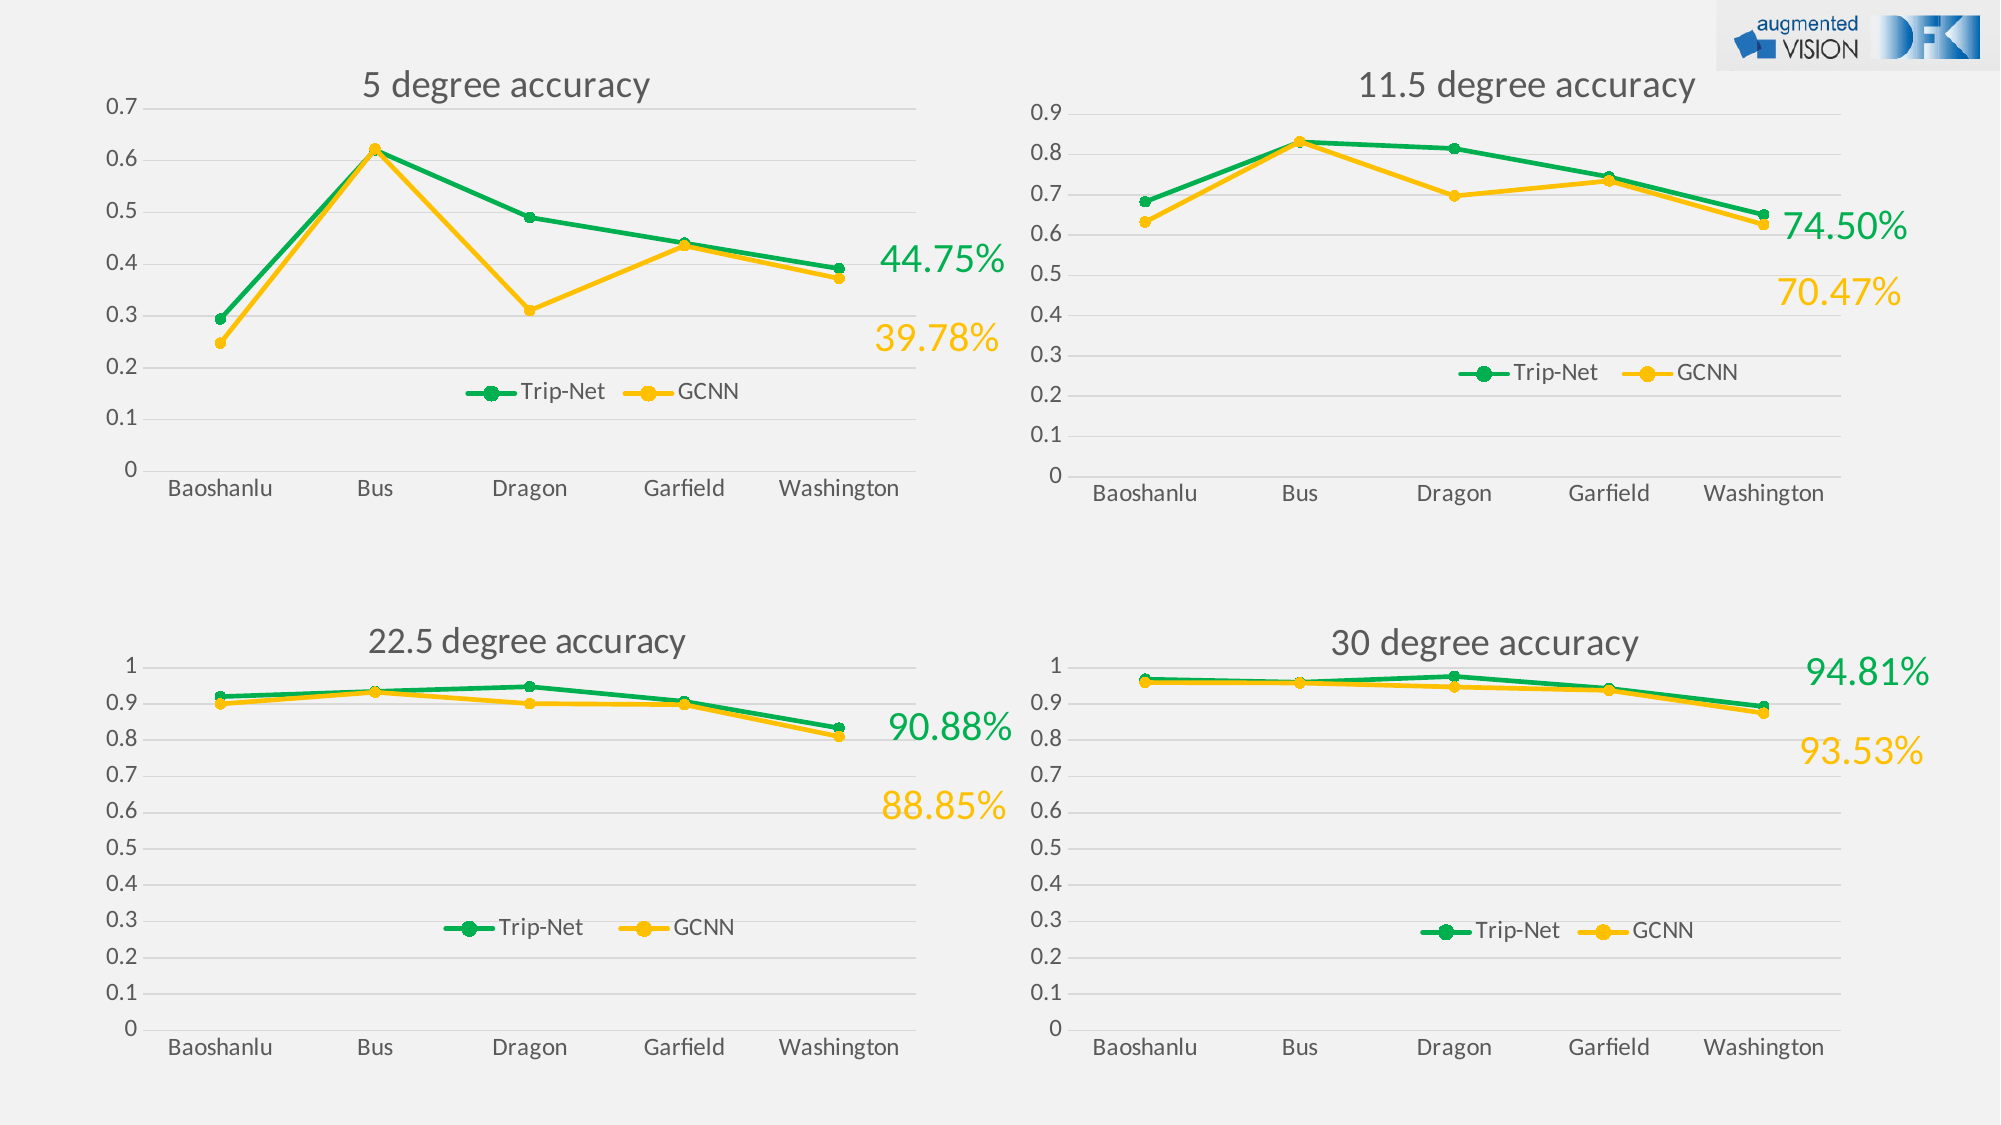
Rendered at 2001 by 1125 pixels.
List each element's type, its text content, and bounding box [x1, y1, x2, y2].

text_box 39.78% [918, 302, 1015, 368]
text_box 44.75% [918, 223, 1015, 289]
chart [90, 614, 918, 1087]
chart [1015, 55, 1842, 529]
text_box 88.85% [918, 770, 1015, 836]
chart [1015, 614, 1842, 1087]
text_box 70.47% [1842, 256, 1917, 321]
picture [1716, 0, 2000, 72]
text_box 94.81% [1842, 636, 1945, 701]
text_box 93.53% [1842, 715, 1940, 781]
text_box 74.50% [1842, 190, 1923, 256]
text_box 90.88% [918, 691, 1015, 756]
chart [90, 55, 918, 529]
